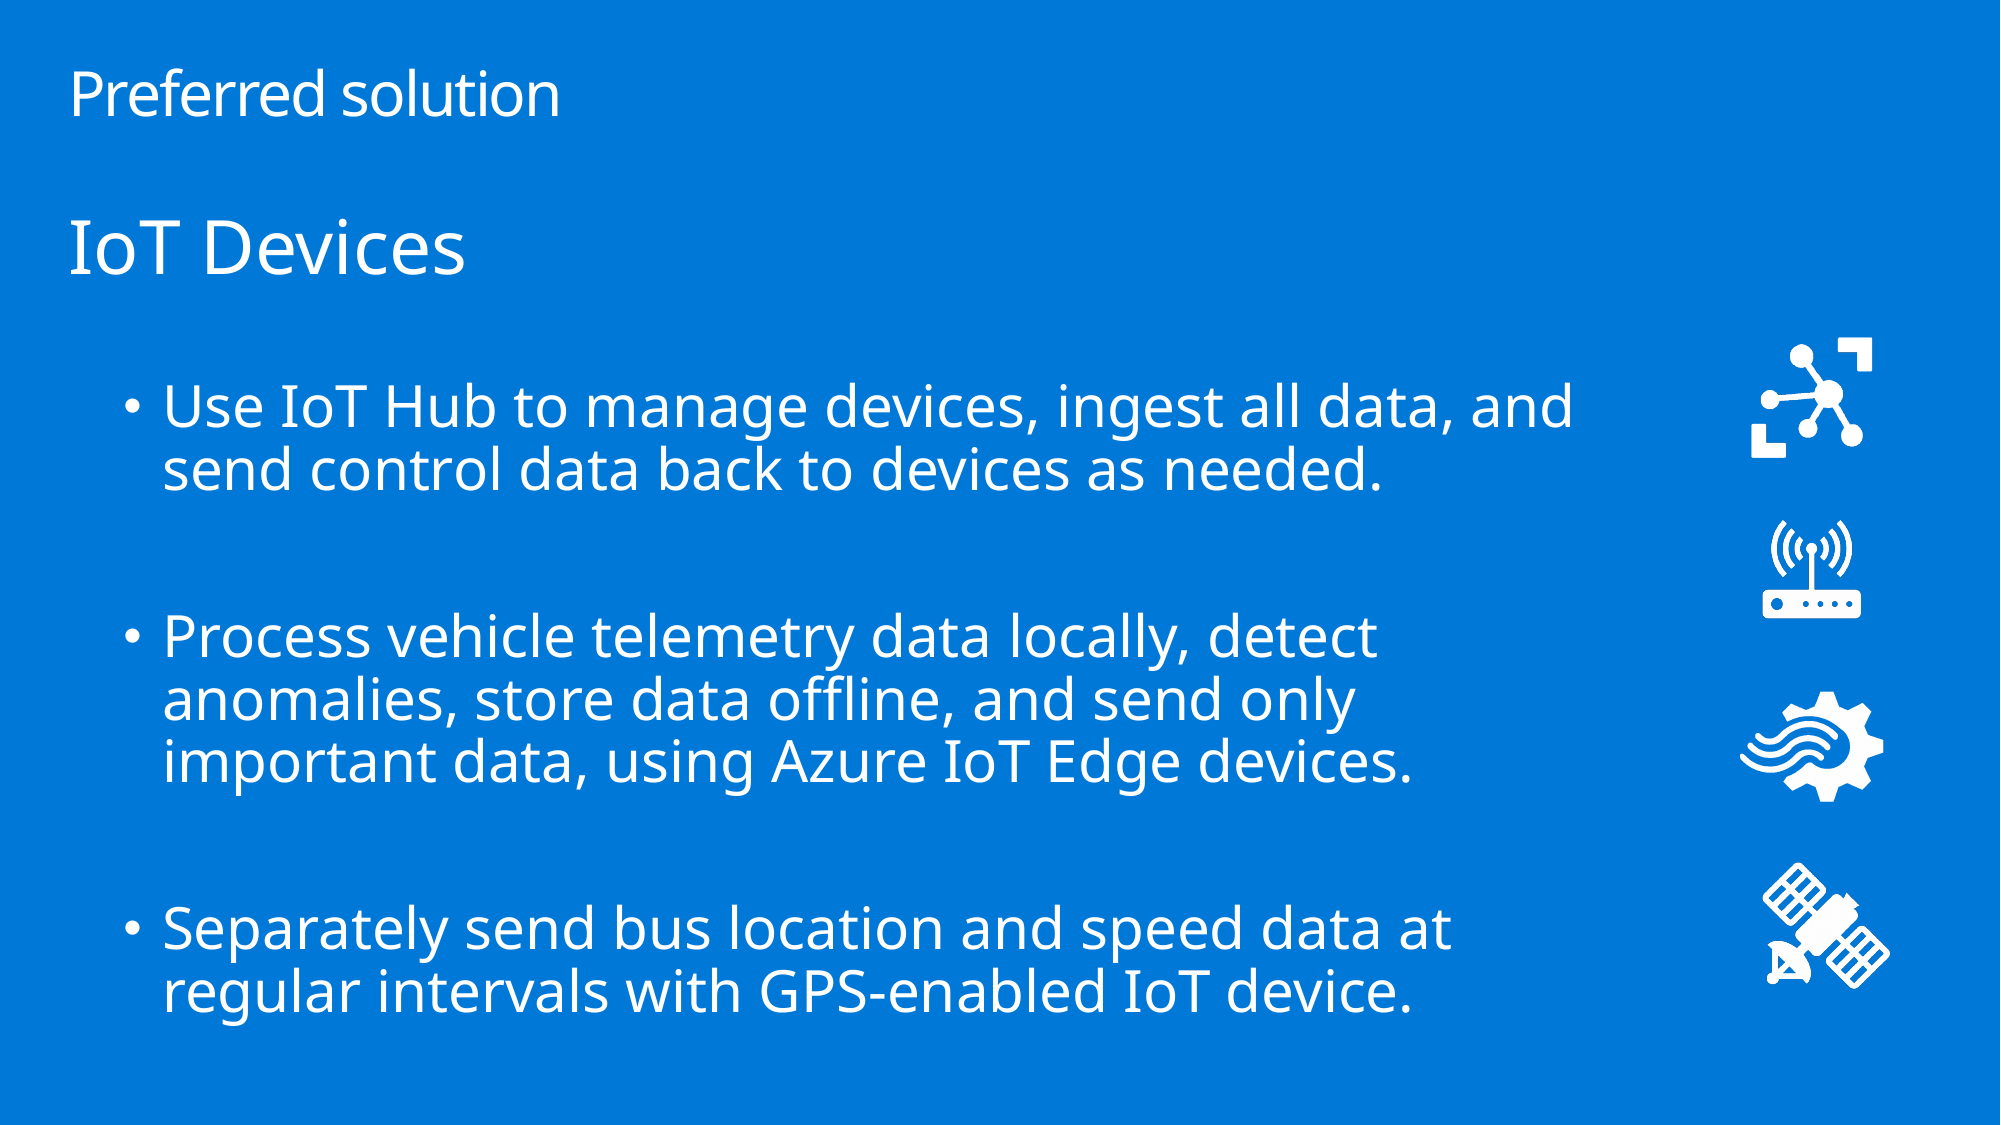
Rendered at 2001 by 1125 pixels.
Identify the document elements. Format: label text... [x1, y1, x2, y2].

picture [1747, 855, 1896, 1005]
list IoT Devices Use IoT Hub to manage devices, ingest all data, and send control data back to devices as needed. Process vehicle telemetry data locally, detect anomalies, store data offline, and send only important data, using Azure IoT Edge devices. Separately send bus location and speed data at regular intervals with GPS-enabled IoT device. [44, 195, 1604, 1087]
title Preferred solution [44, 47, 1957, 196]
picture [1747, 333, 1876, 462]
picture [1741, 499, 1881, 639]
picture [1737, 673, 1886, 822]
